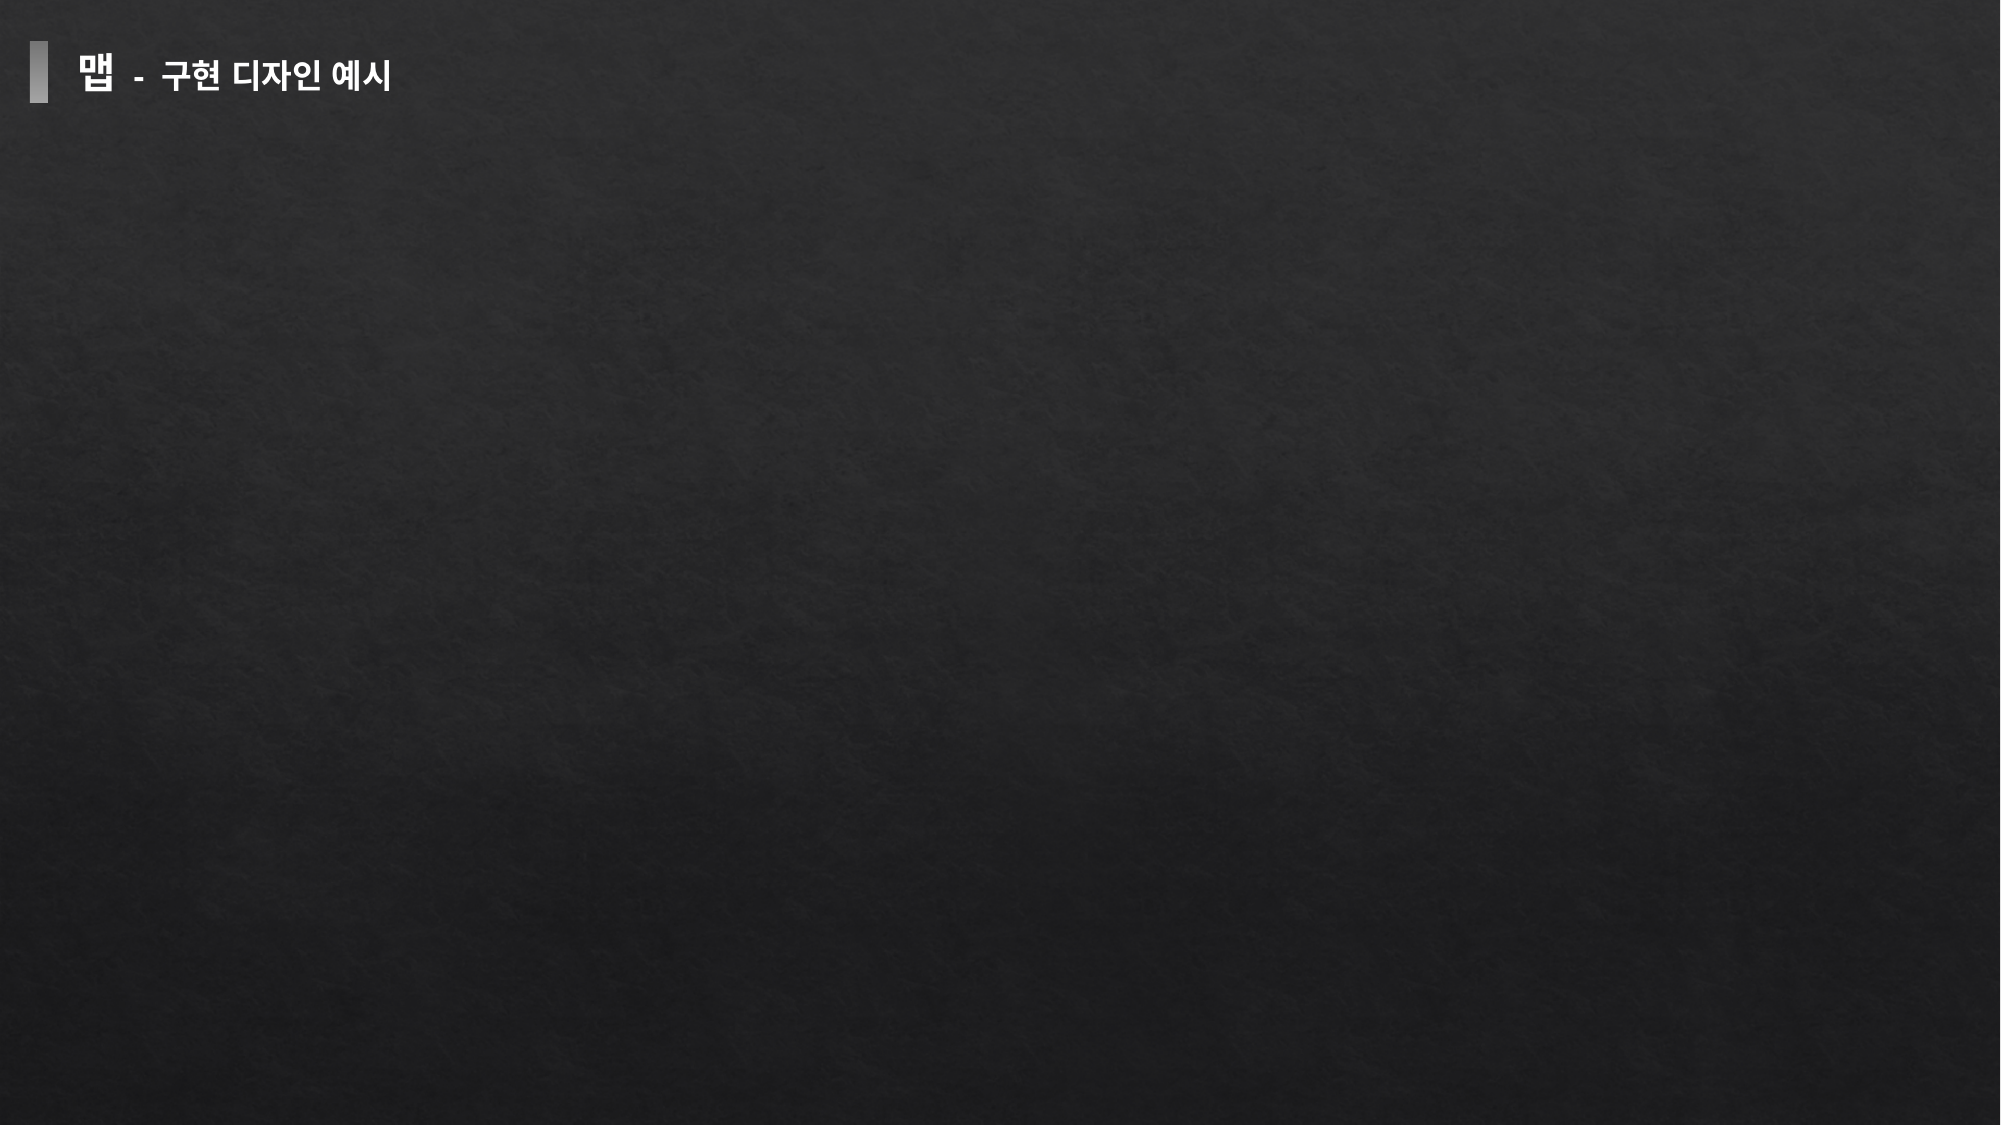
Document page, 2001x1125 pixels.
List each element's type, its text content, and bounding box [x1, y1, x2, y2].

text_box 맵 - 구현 디자인 예시 [63, 39, 408, 105]
text_box [28, 41, 49, 104]
